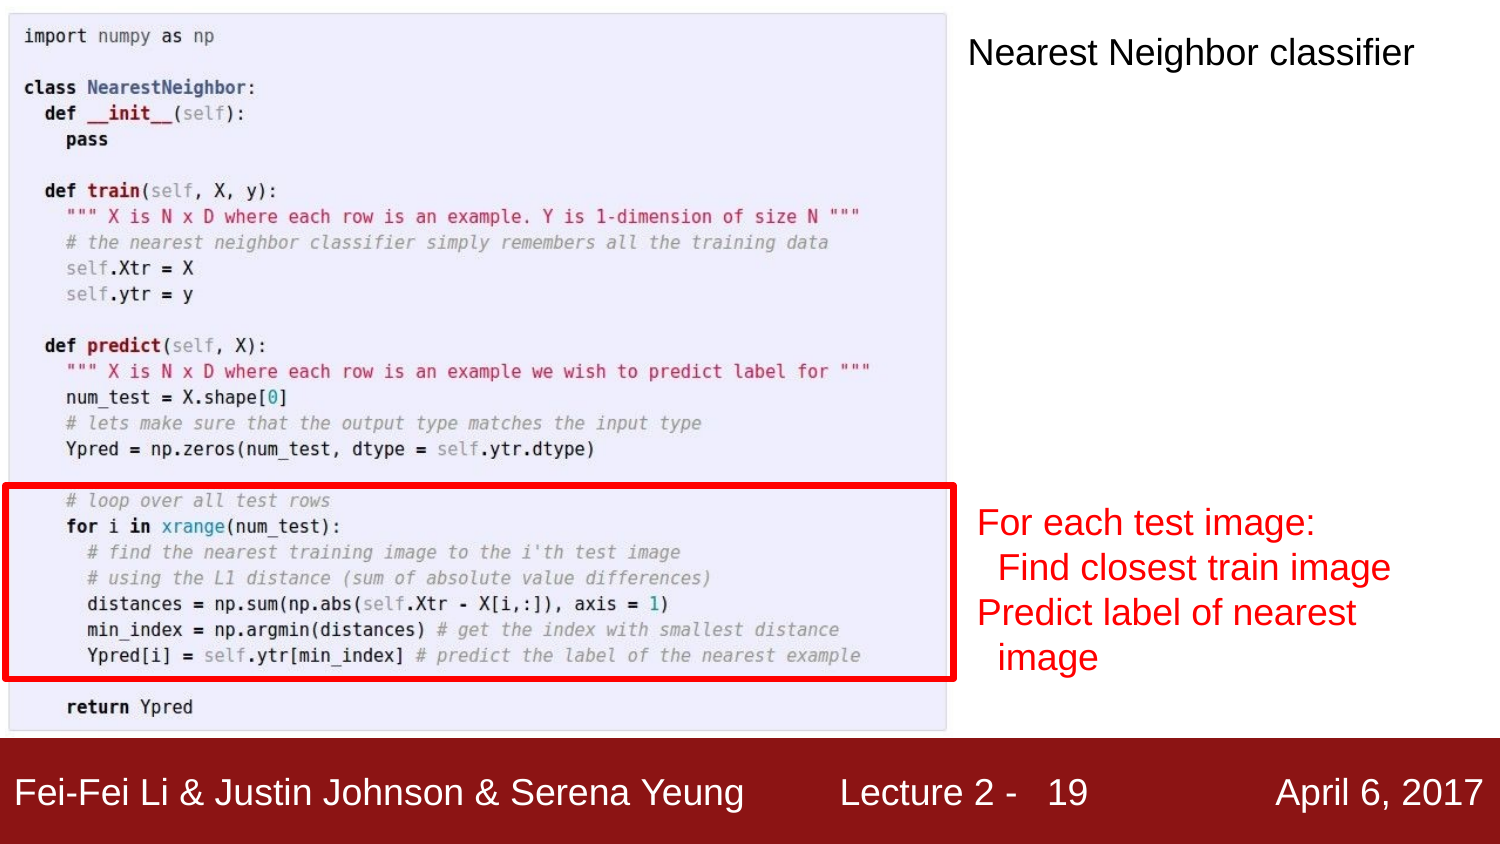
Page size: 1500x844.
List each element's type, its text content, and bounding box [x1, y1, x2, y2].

footer April 6, 2017 [1273, 769, 1488, 844]
text_box [5, 6, 954, 485]
text_box [5, 485, 954, 679]
title Nearest Neighbor classifier [965, 25, 1420, 169]
slide_number Fei-Fei Li & Justin Johnson & Serena Yeung [11, 769, 753, 844]
text_box [5, 679, 954, 737]
slide_number 19 [1042, 769, 1093, 844]
text_box Lecture 2 - [837, 769, 1021, 814]
text_box For each test image: Find closest train image Predict label of nearest image [974, 496, 1496, 679]
